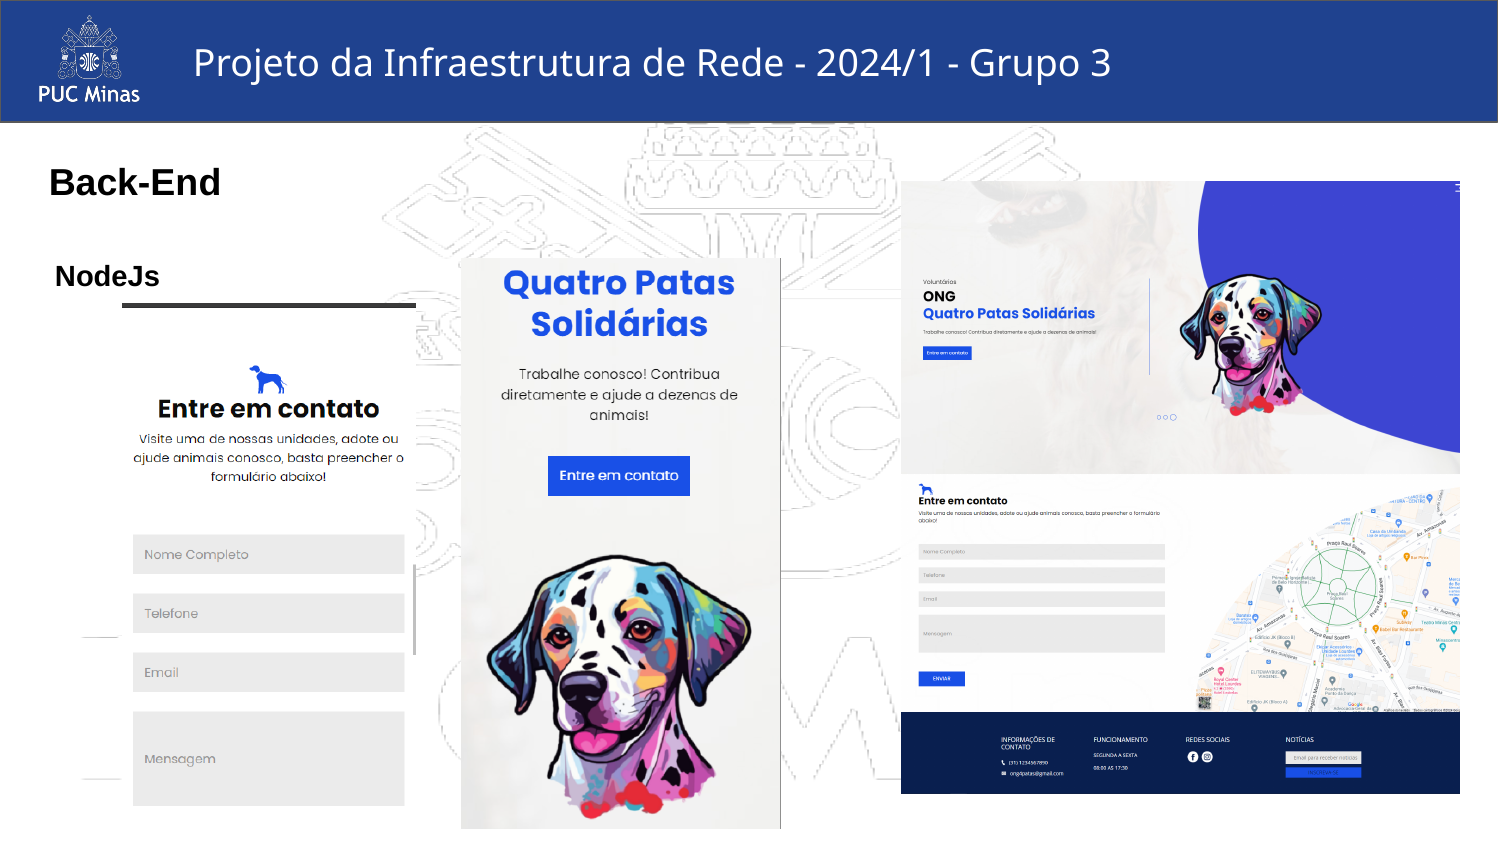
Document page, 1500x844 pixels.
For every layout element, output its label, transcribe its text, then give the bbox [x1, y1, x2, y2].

text_box Back-End [33, 122, 1500, 238]
text_box Projeto da Infraestrutura de Rede - 2024/1 - Grupo 3 [177, 0, 1260, 122]
text_box [1260, 0, 1498, 122]
text_box NodeJs [40, 237, 750, 308]
picture [0, 123, 1500, 844]
picture [33, 13, 144, 109]
text_box [0, 0, 177, 123]
